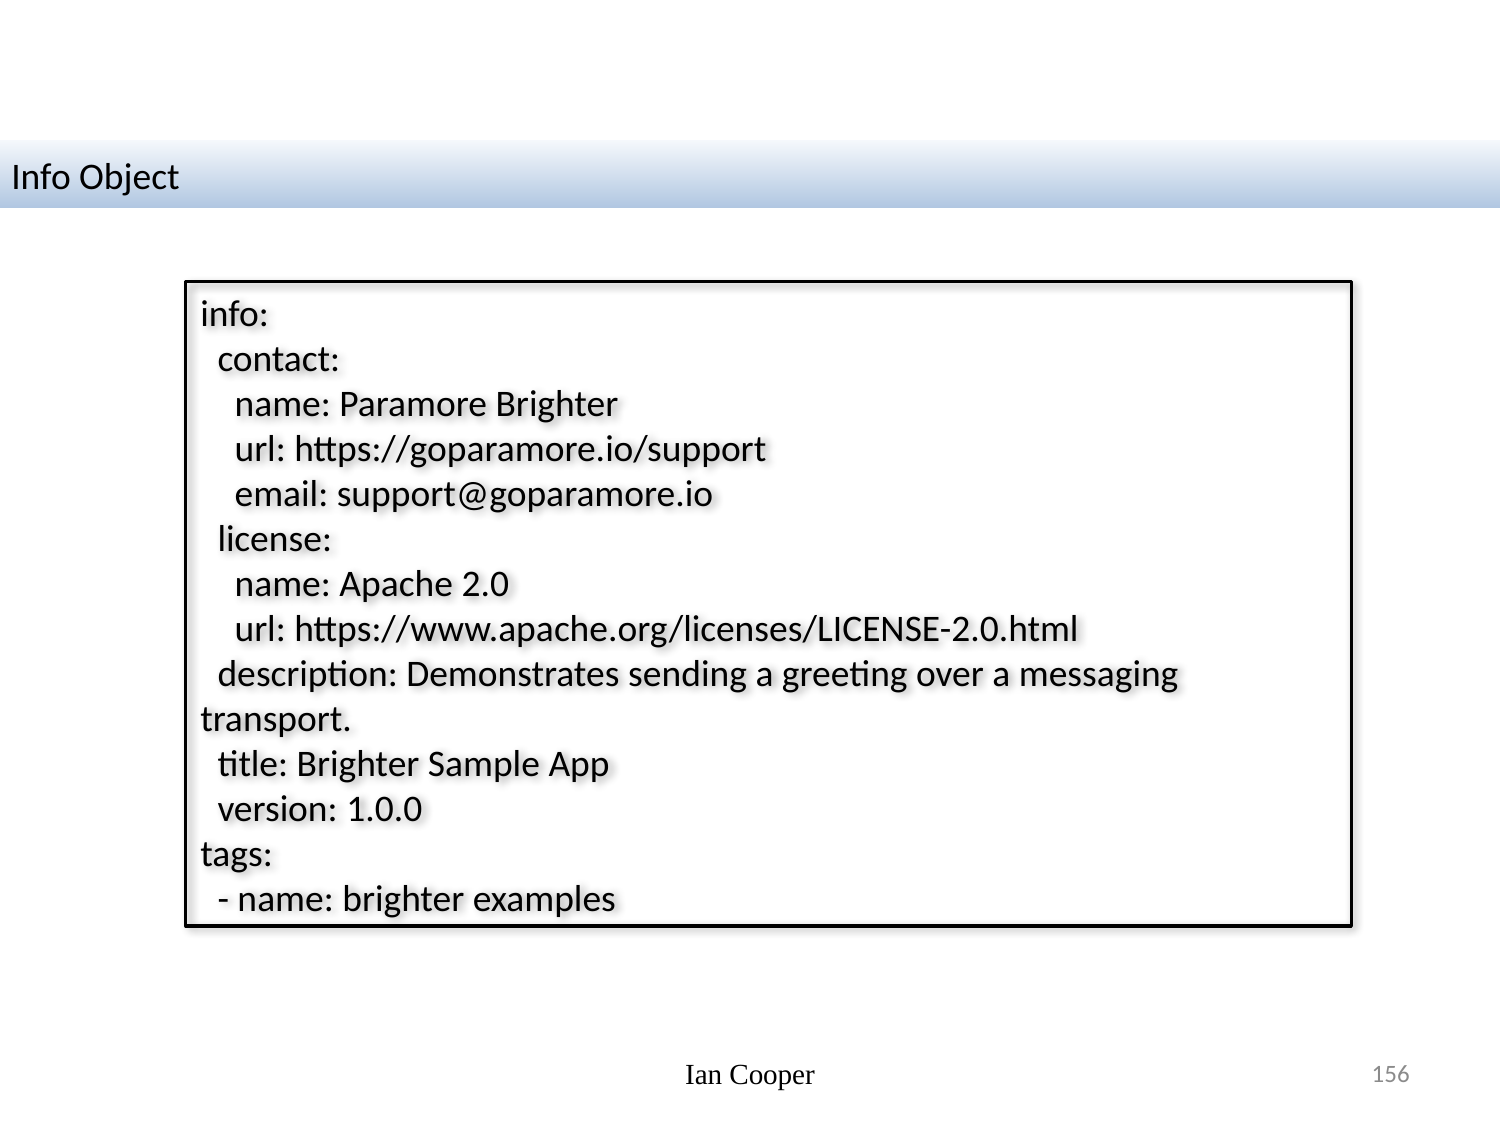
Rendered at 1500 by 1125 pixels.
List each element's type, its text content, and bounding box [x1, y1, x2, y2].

footer Ian Cooper [512, 1042, 988, 1103]
slide_number 156 [1074, 1042, 1425, 1103]
text_box info: contact: name: Paramore Brighter url: https://goparamore.io/support email: support@goparamore.io license: name: Apache 2.0 url: https://www.apache.org/licenses/LICENSE-2.0.html description: Demonstrates sending a greeting over a messaging transport. title: Brighter Sample App version: 1.0.0 tags: - name: brighter examples [185, 281, 1352, 926]
text_box Info Object [0, 140, 1500, 208]
